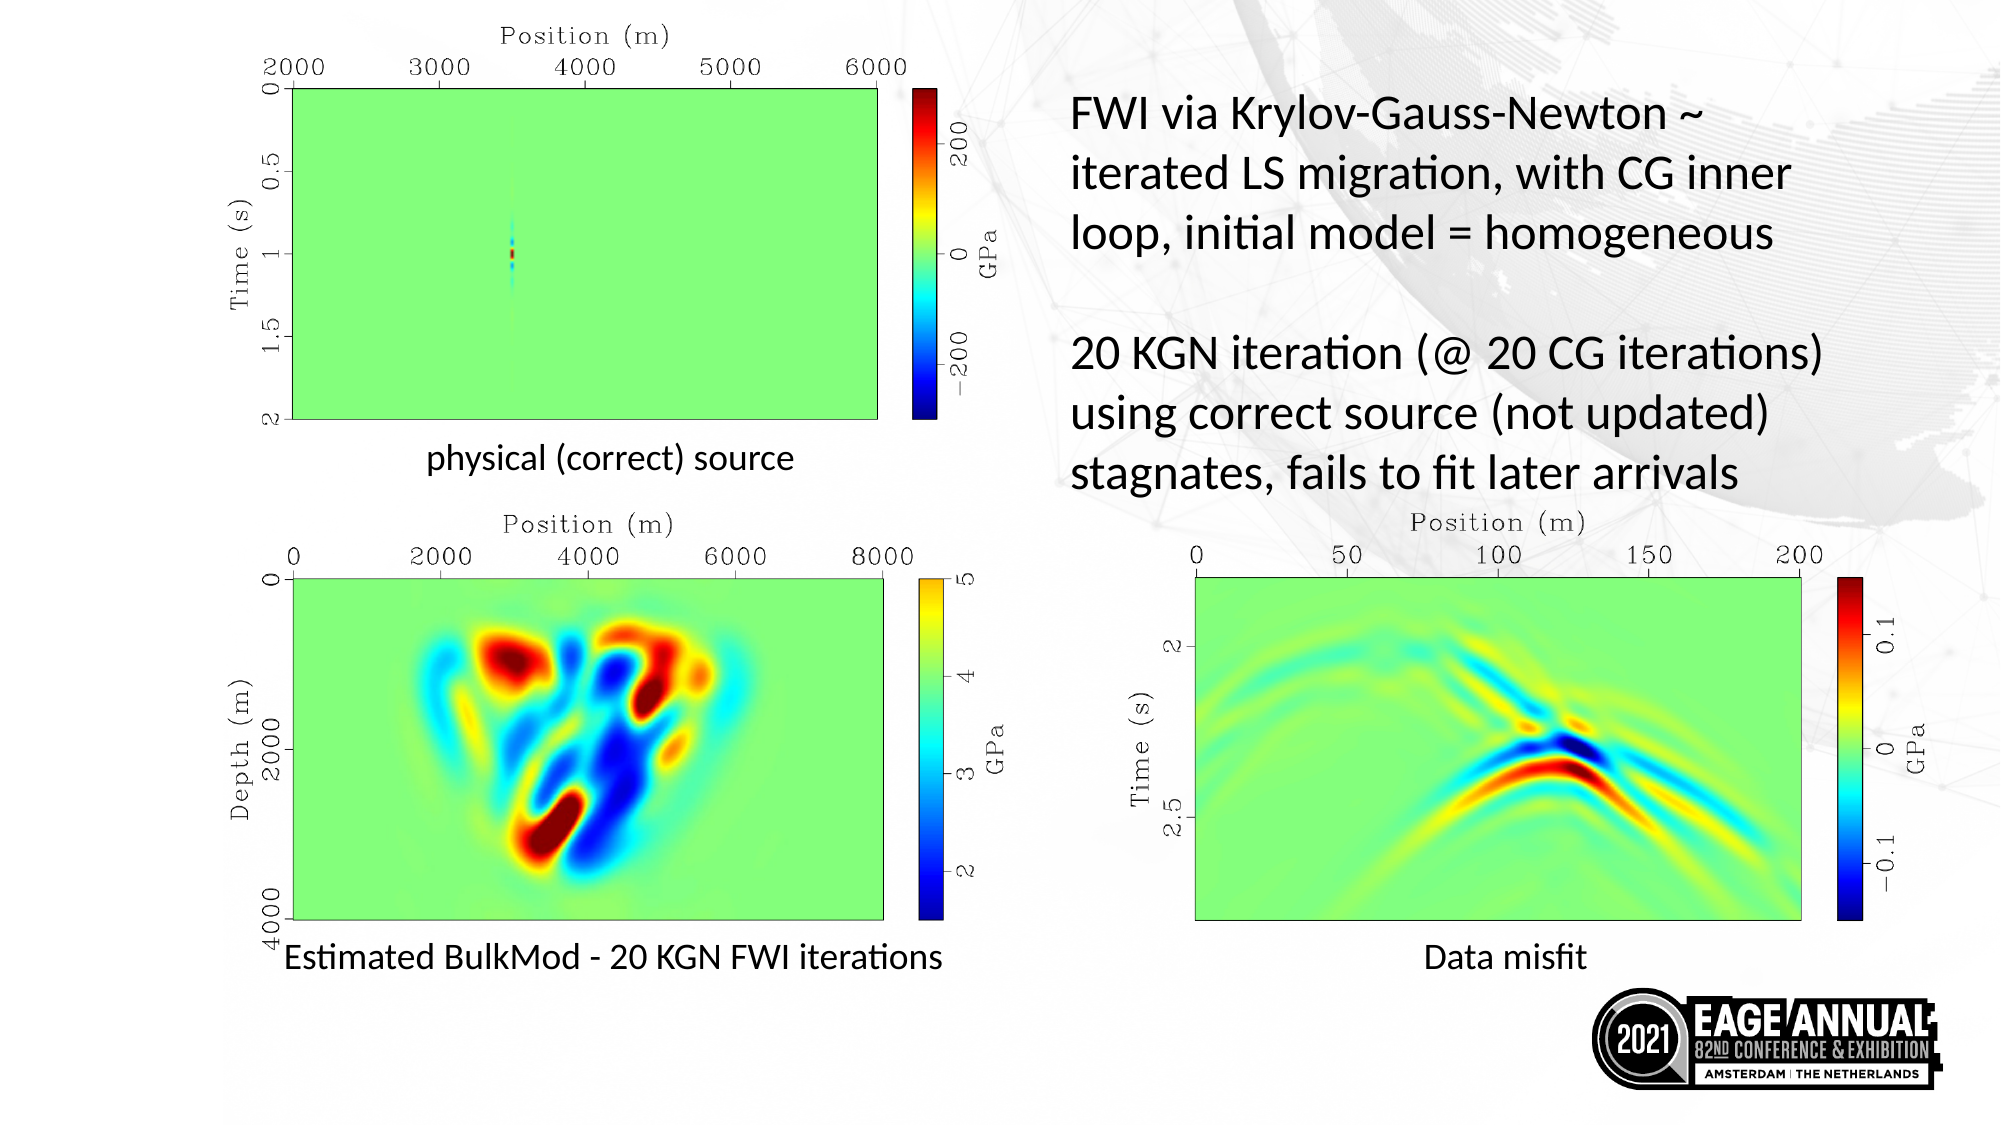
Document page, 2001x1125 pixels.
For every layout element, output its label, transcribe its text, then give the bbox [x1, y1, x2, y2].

picture [0, 0, 2001, 1125]
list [221, 17, 1000, 430]
text_box FWI via Krylov-Gauss-Newton ~ iterated LS migration, with CG inner loop, initial model = homogeneous 20 KGN iteration (@ 20 CG iterations) using correct source (not updated) stagnates, fails to fit later arrivals [1055, 72, 1863, 508]
text_box Estimated BulkMod - 20 KGN FWI iterations [269, 956, 959, 985]
text_box physical (correct) source [411, 430, 811, 486]
text_box Data misfit [1408, 926, 1603, 985]
